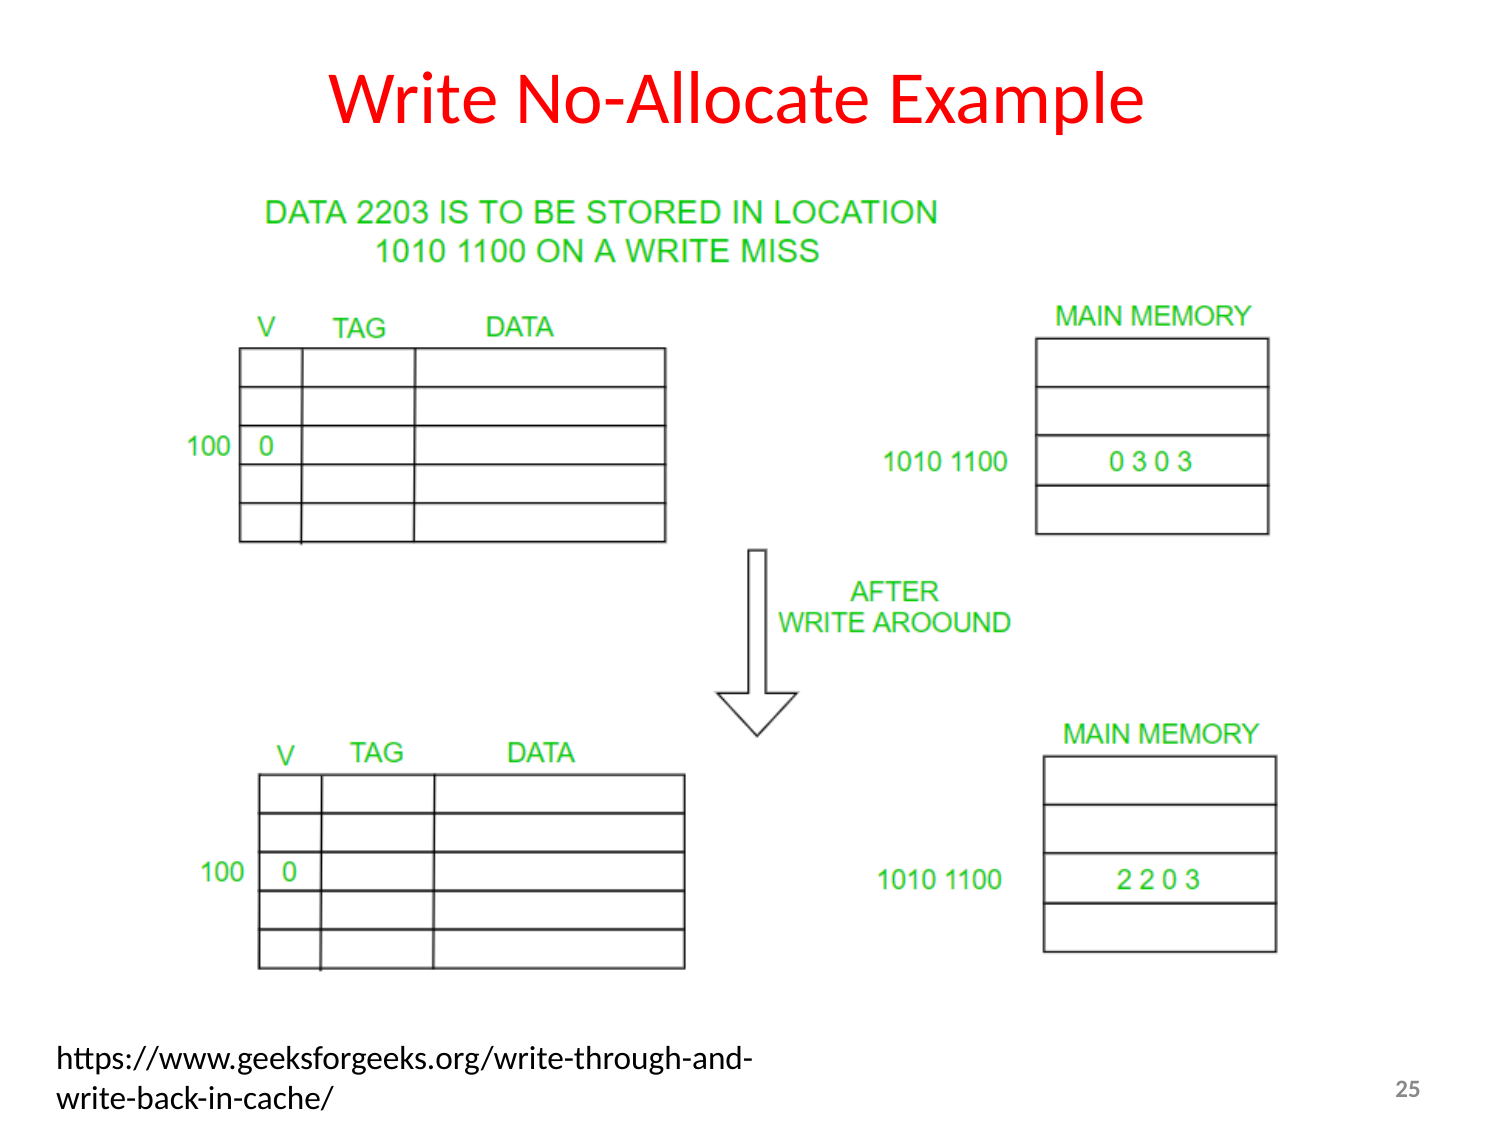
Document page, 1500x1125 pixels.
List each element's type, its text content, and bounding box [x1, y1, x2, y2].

picture [170, 137, 1329, 1036]
text_box https://www.geeksforgeeks.org/write-through-and-write-back-in-cache/ [41, 1029, 792, 1124]
title Write No-Allocate Example [63, 30, 1412, 156]
